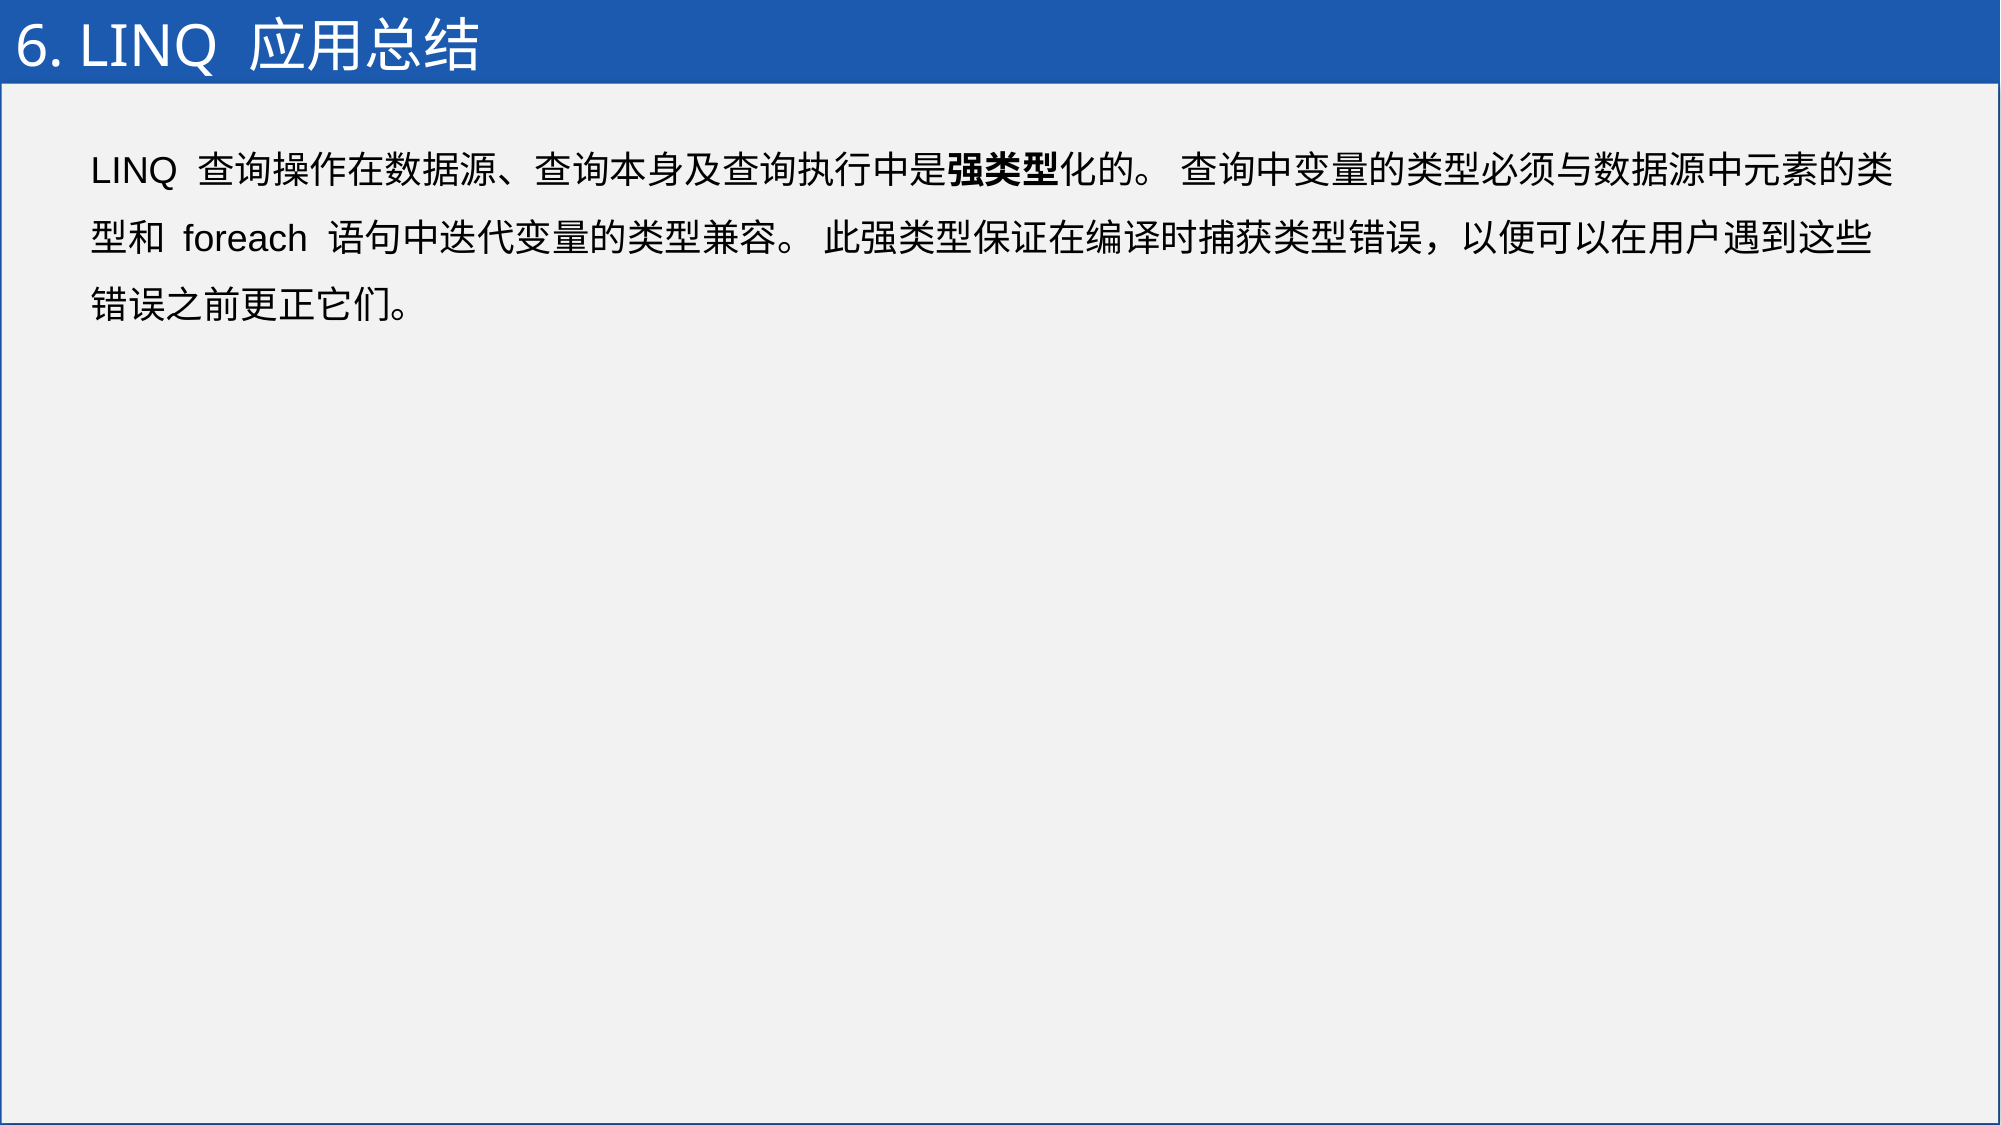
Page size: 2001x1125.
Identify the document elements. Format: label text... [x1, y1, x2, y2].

title 6. LINQ 应用总结 [0, 1, 2000, 84]
text_box LINQ 查询操作在数据源、查询本身及查询执行中是强类型化的。 查询中变量的类型必须与数据源中元素的类型和 foreach 语句中迭代变量的类型兼容。 此强类型保证在编译时捕获类型错误，以便可以在用户遇到这些错误之前更正它们。 [75, 116, 1925, 334]
